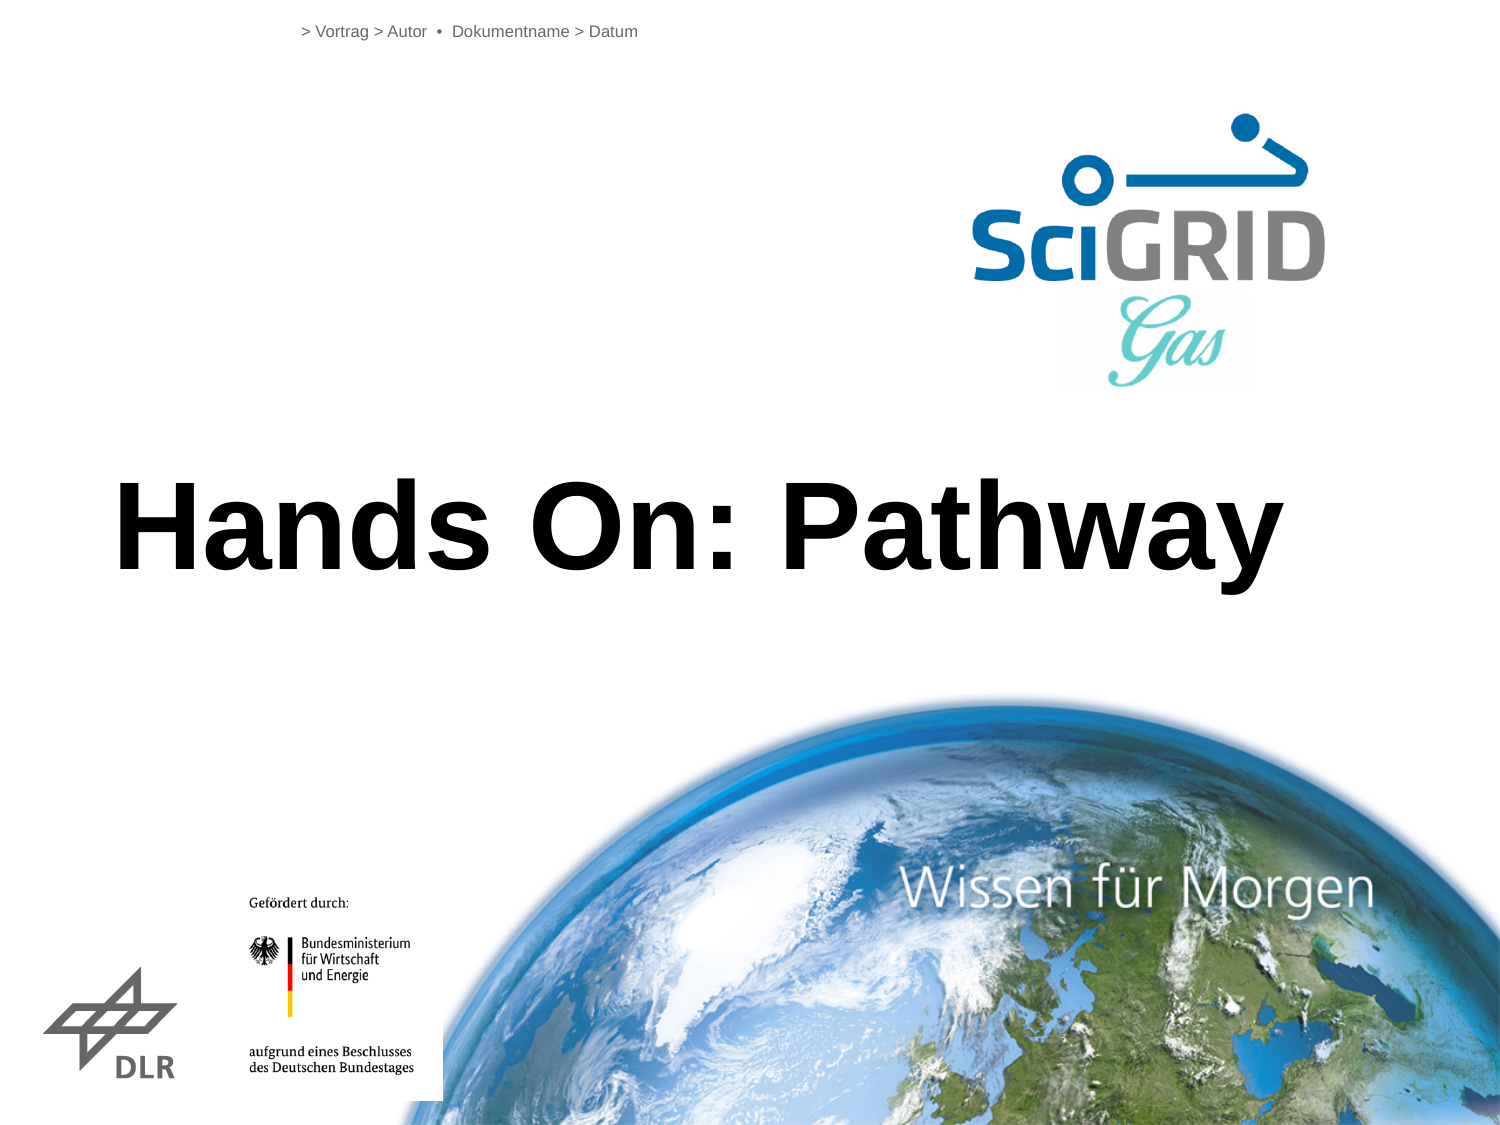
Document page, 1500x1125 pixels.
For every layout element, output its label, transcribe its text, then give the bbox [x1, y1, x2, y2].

picture [0, 0, 1500, 1125]
title Hands On: Pathway [112, 444, 1436, 598]
footer > Vortrag > Autor • Dokumentname > Datum [301, 20, 1421, 43]
